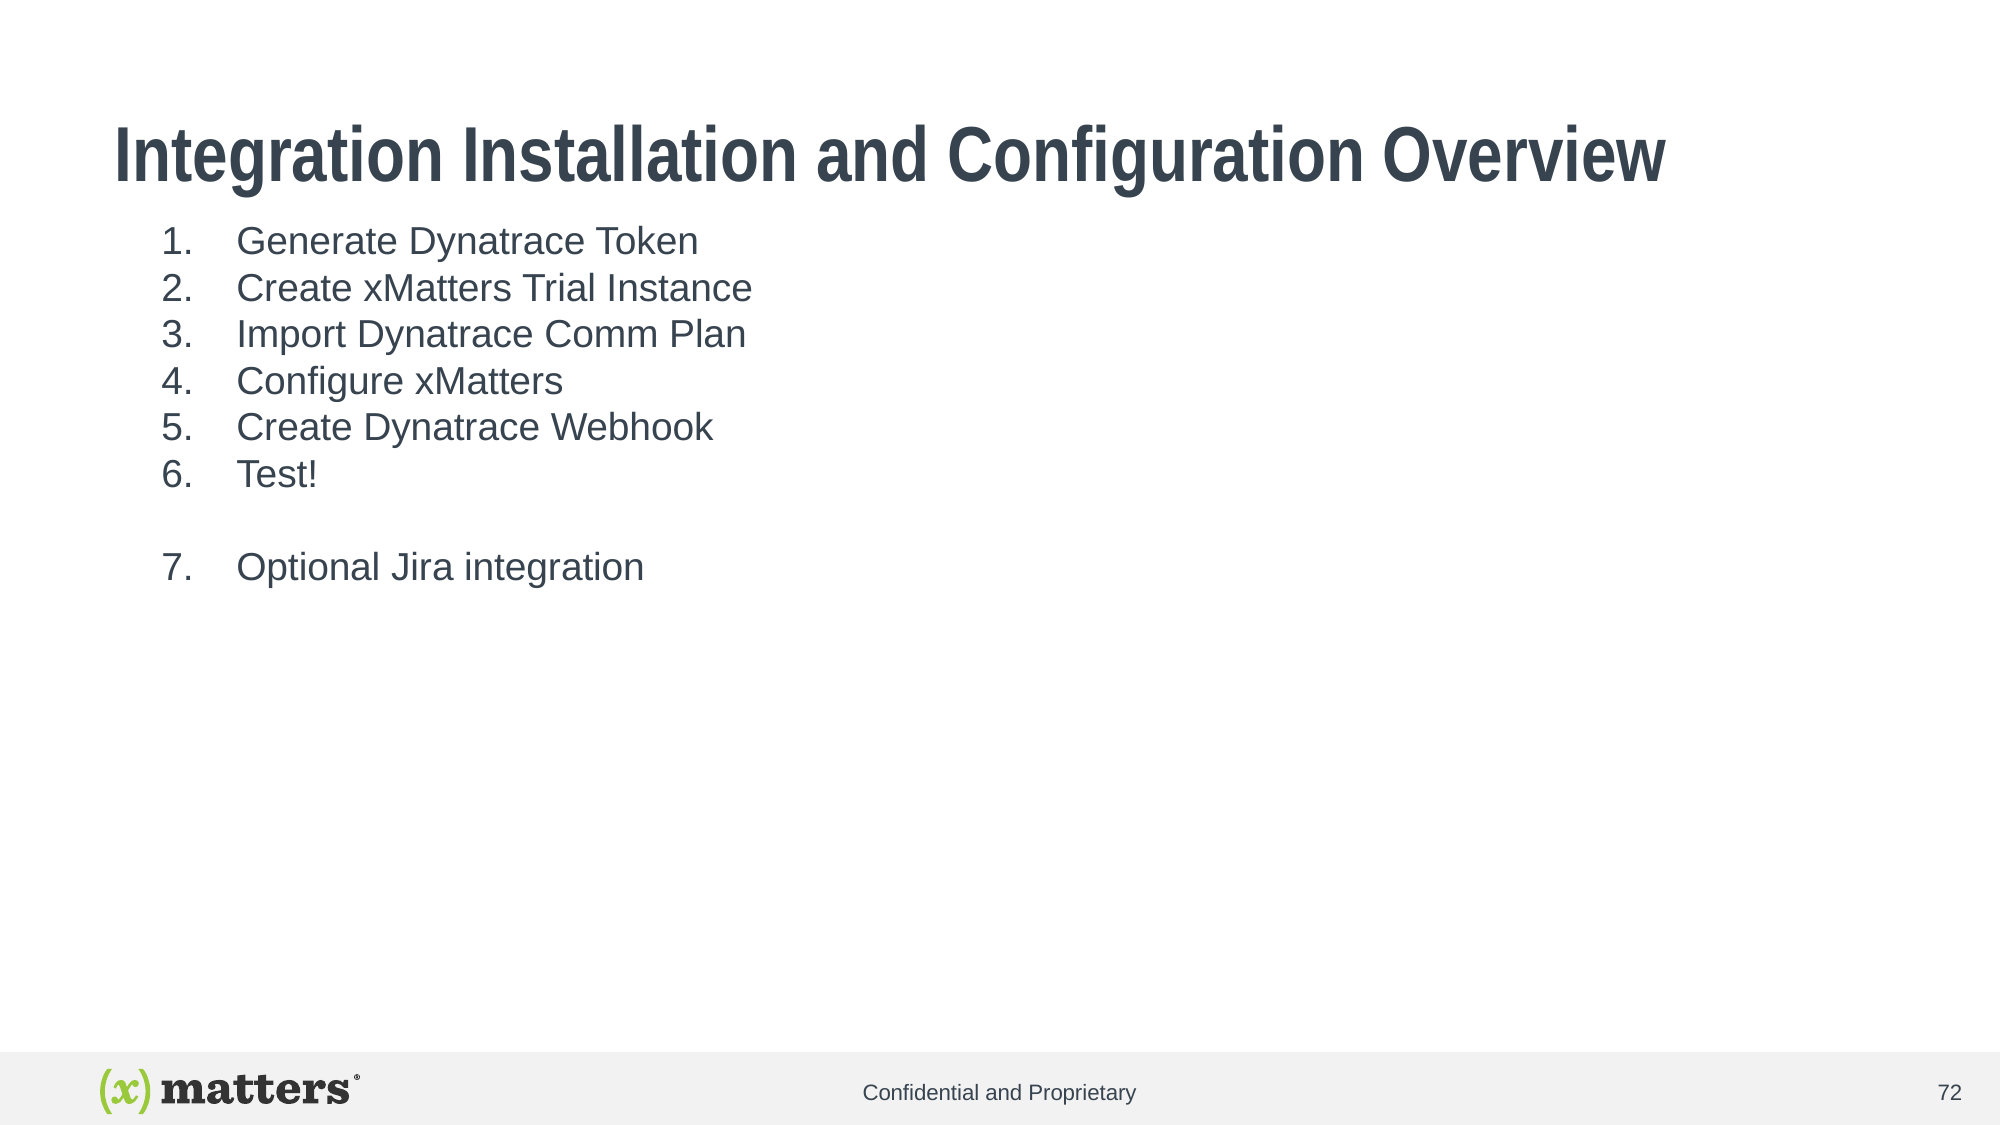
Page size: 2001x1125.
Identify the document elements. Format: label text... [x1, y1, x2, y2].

slide_number 72 [1899, 1060, 2000, 1123]
text_box Generate Dynatrace Token Create xMatters Trial Instance Import Dynatrace Comm Plan Configure xMatters Create Dynatrace Webhook Test! Optional Jira integration [146, 208, 1763, 1009]
title Integration Installation and Configuration Overview [99, 72, 1900, 230]
footer Confidential and Proprietary [683, 1060, 1317, 1123]
